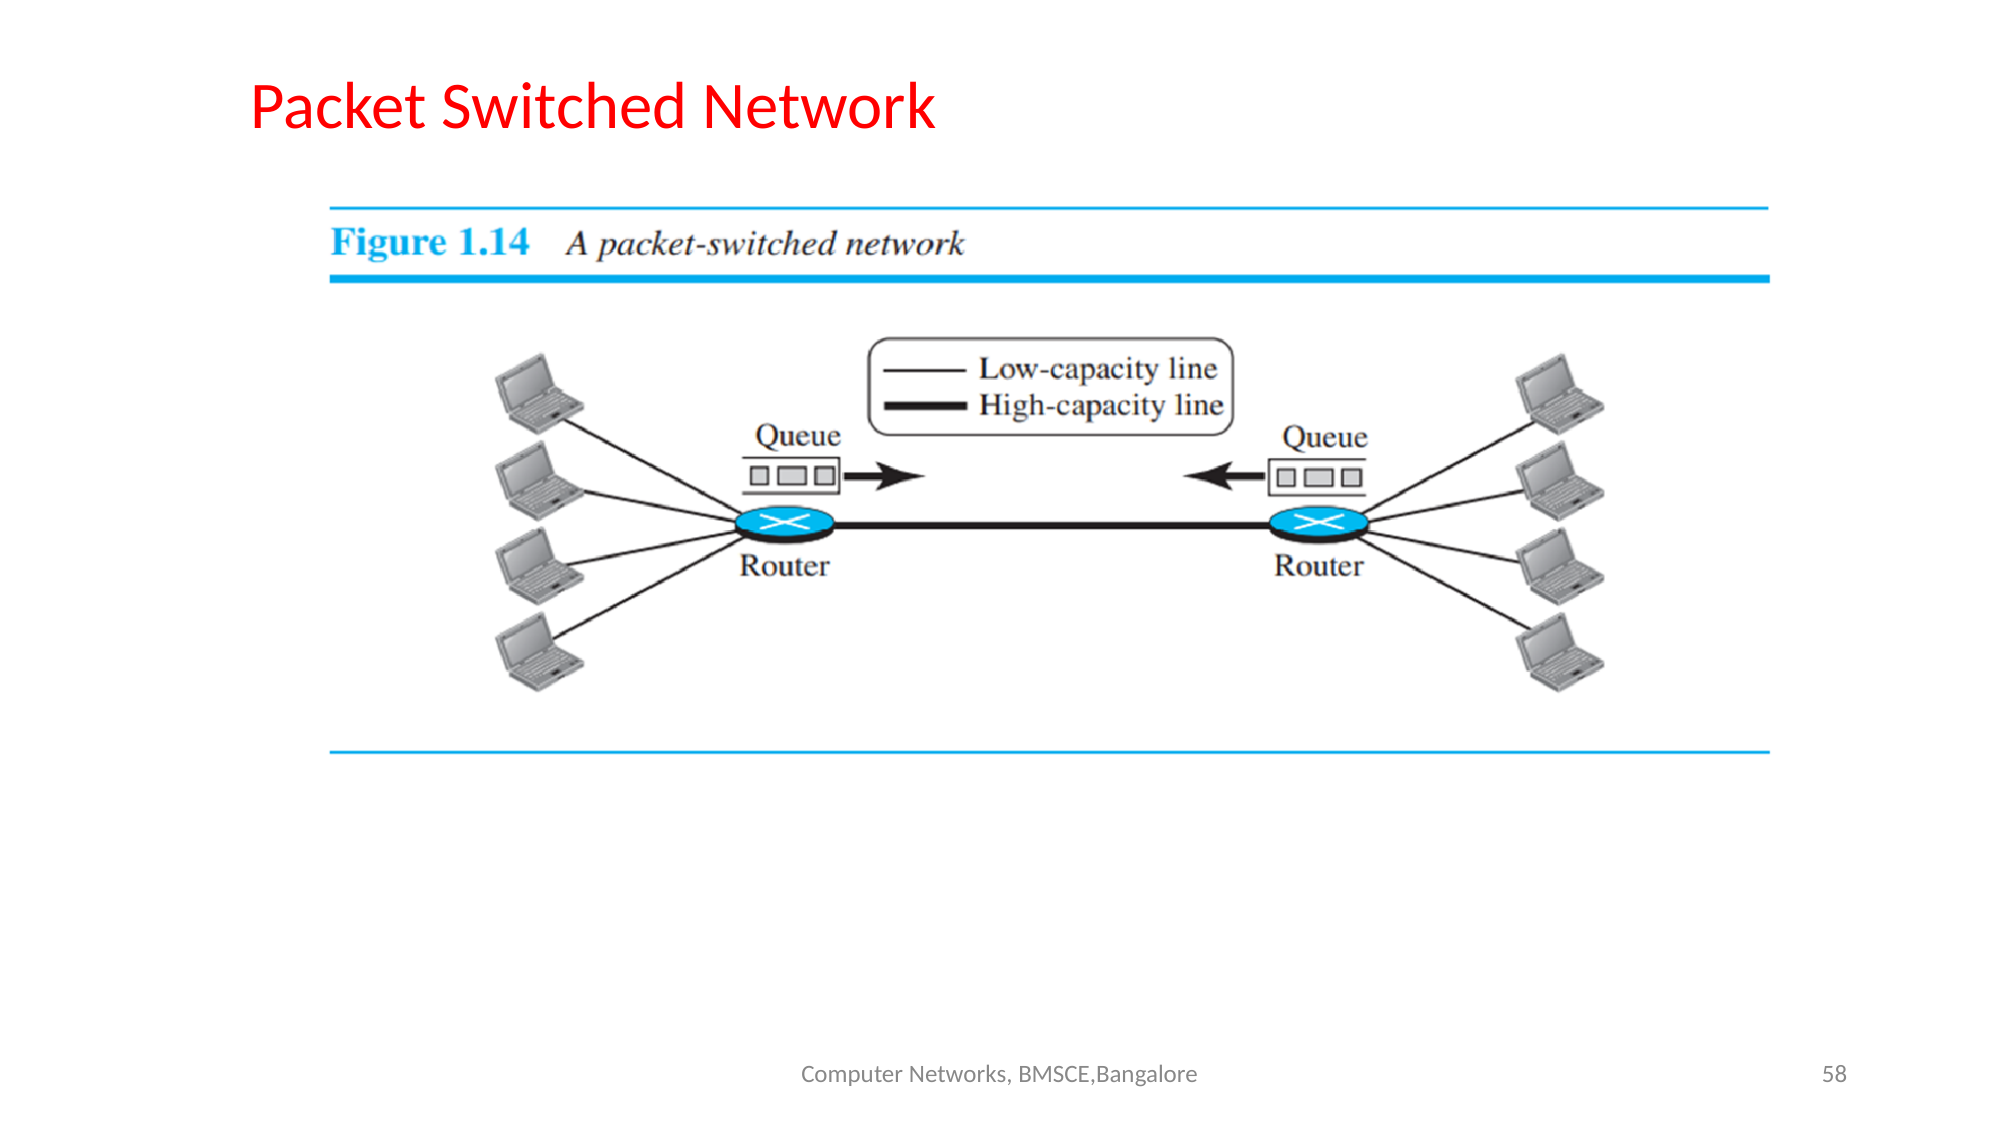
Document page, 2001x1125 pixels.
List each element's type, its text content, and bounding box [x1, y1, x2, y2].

footer Computer Networks, BMSCE,Bangalore [662, 1042, 1338, 1103]
text_box Packet Switched Network [235, 54, 1015, 149]
slide_number ‹#› [1412, 1042, 1863, 1103]
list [189, 181, 1839, 805]
